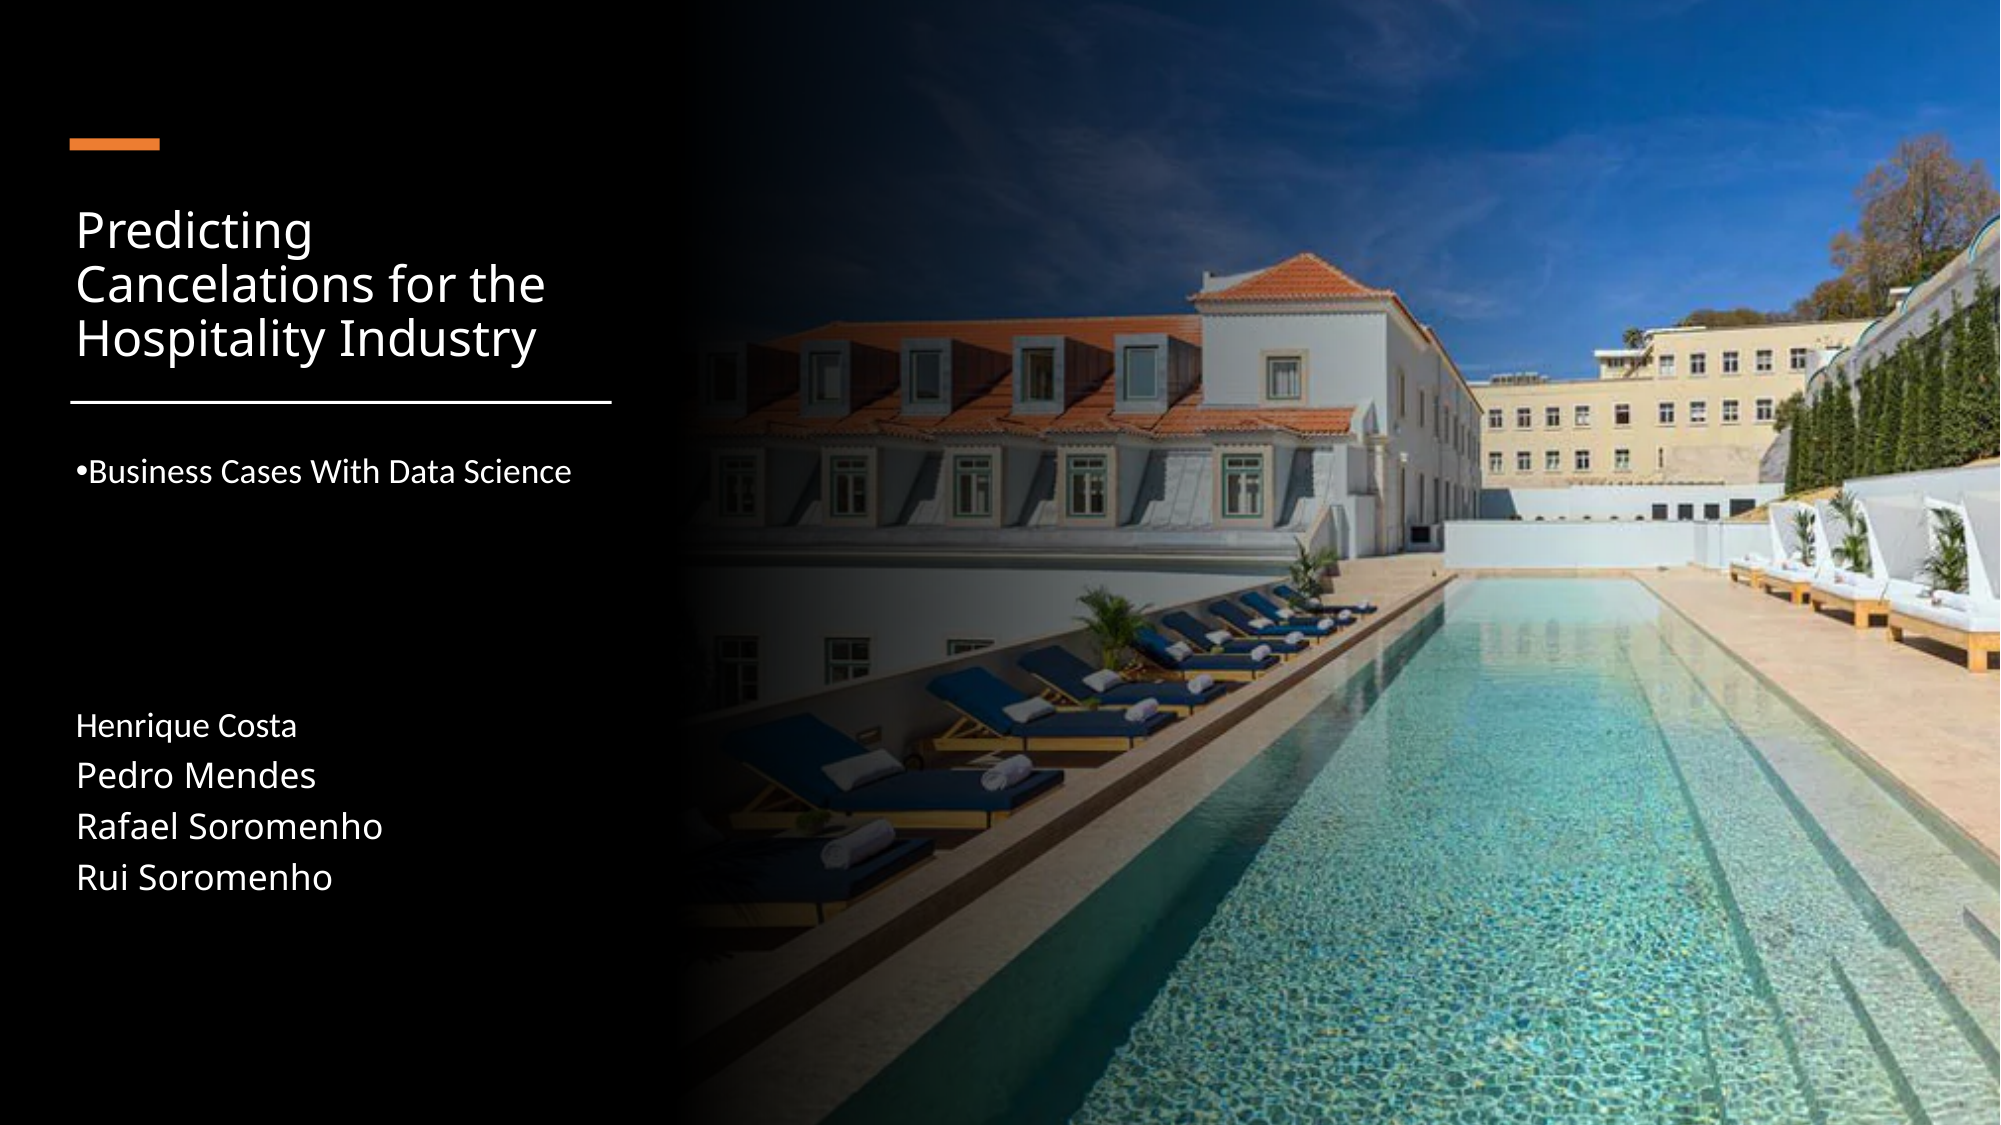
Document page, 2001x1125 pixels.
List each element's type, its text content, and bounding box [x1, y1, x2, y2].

text_box [69, 400, 577, 405]
text_box [0, 0, 577, 1125]
text_box [69, 137, 161, 151]
text_box Business Cases With Data Science Henrique Costa Pedro Mendes Rafael Soromenho Rui Soromenho [60, 445, 577, 972]
title Predicting Cancelations for the Hospitality Industry [60, 190, 577, 375]
picture [577, 0, 2000, 1125]
